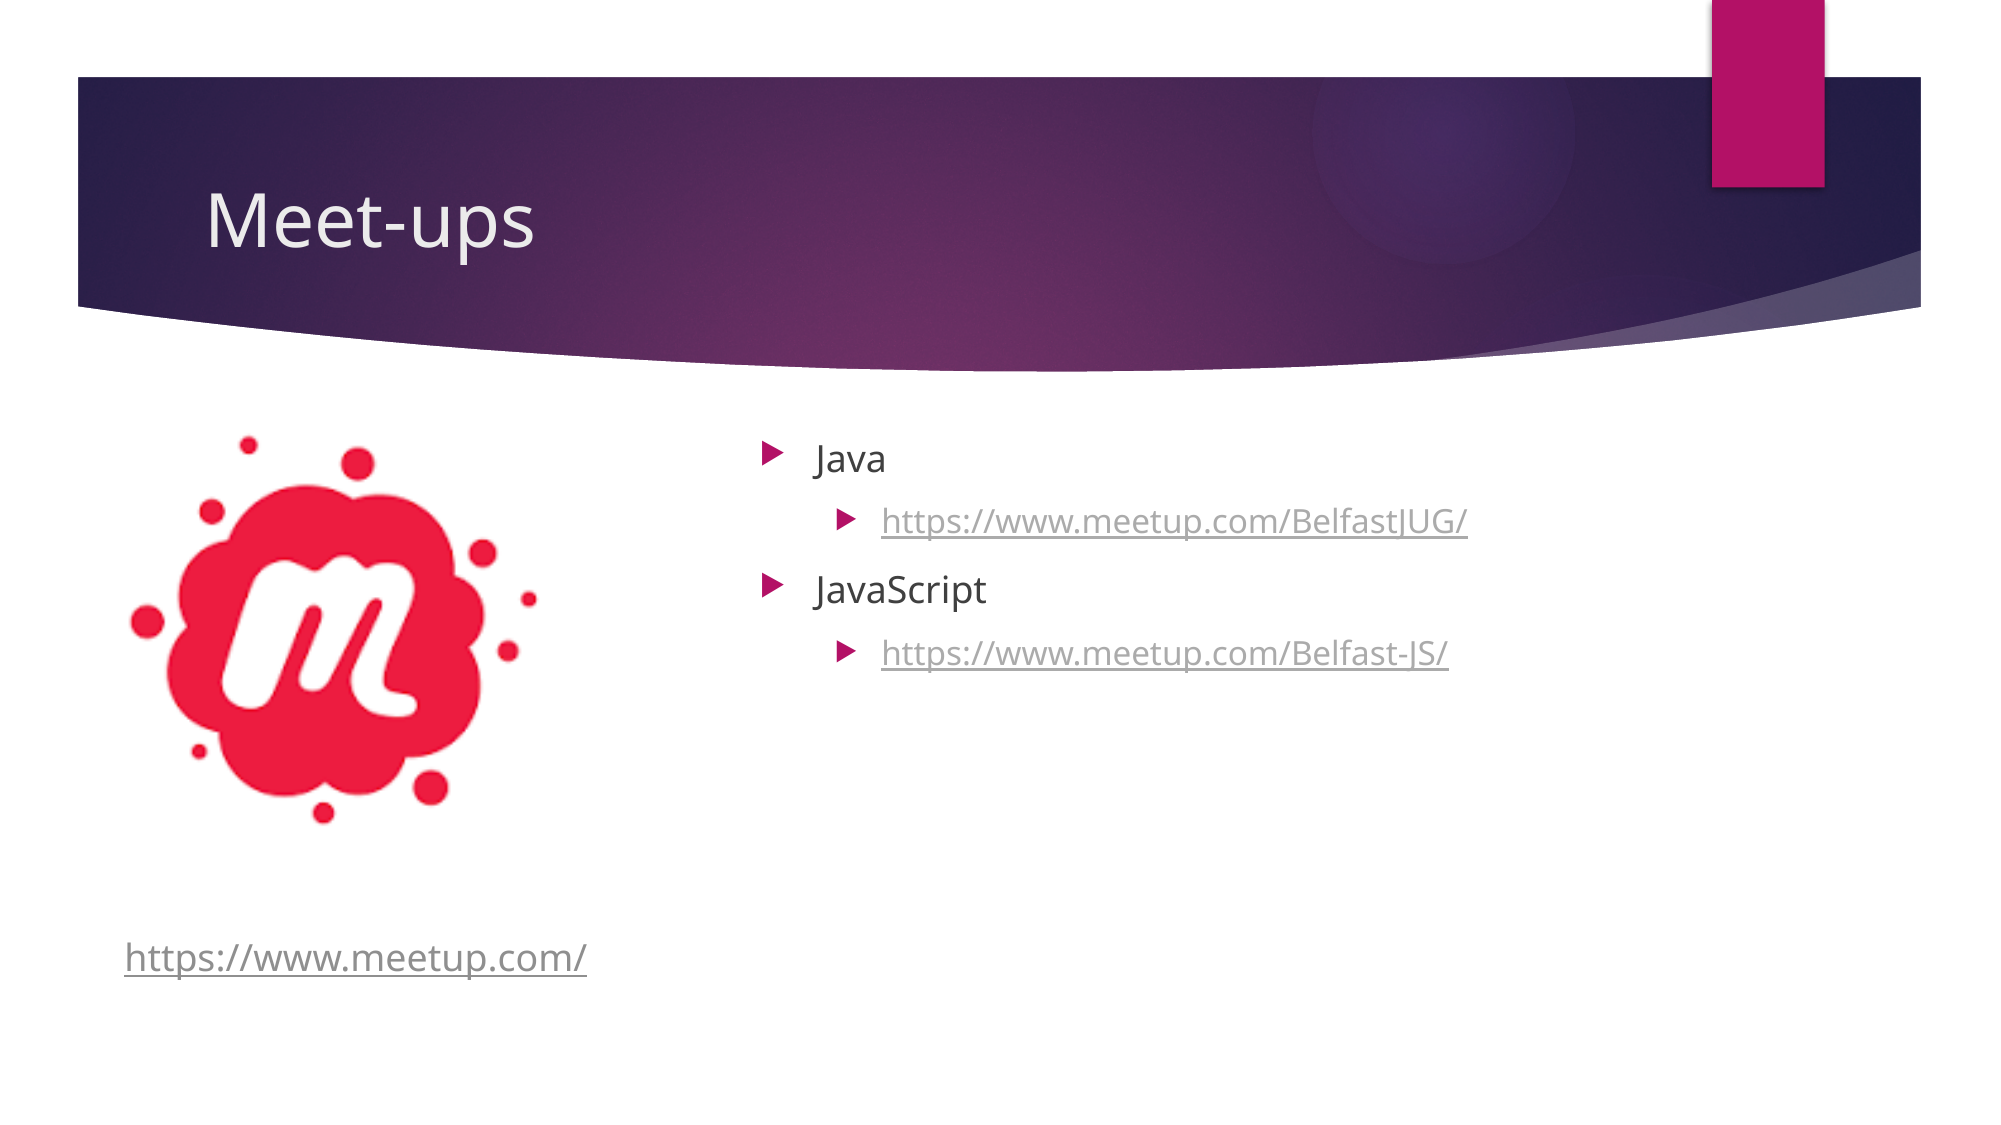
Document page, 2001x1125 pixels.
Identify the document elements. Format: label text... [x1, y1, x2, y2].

picture [92, 394, 562, 864]
text_box https://www.meetup.com/ [109, 926, 603, 993]
list Java https://www.meetup.com/BelfastJUG/ JavaScript https://www.meetup.com/Belfast-JS/ [744, 427, 1919, 988]
title Meet-ups [189, 159, 1627, 276]
